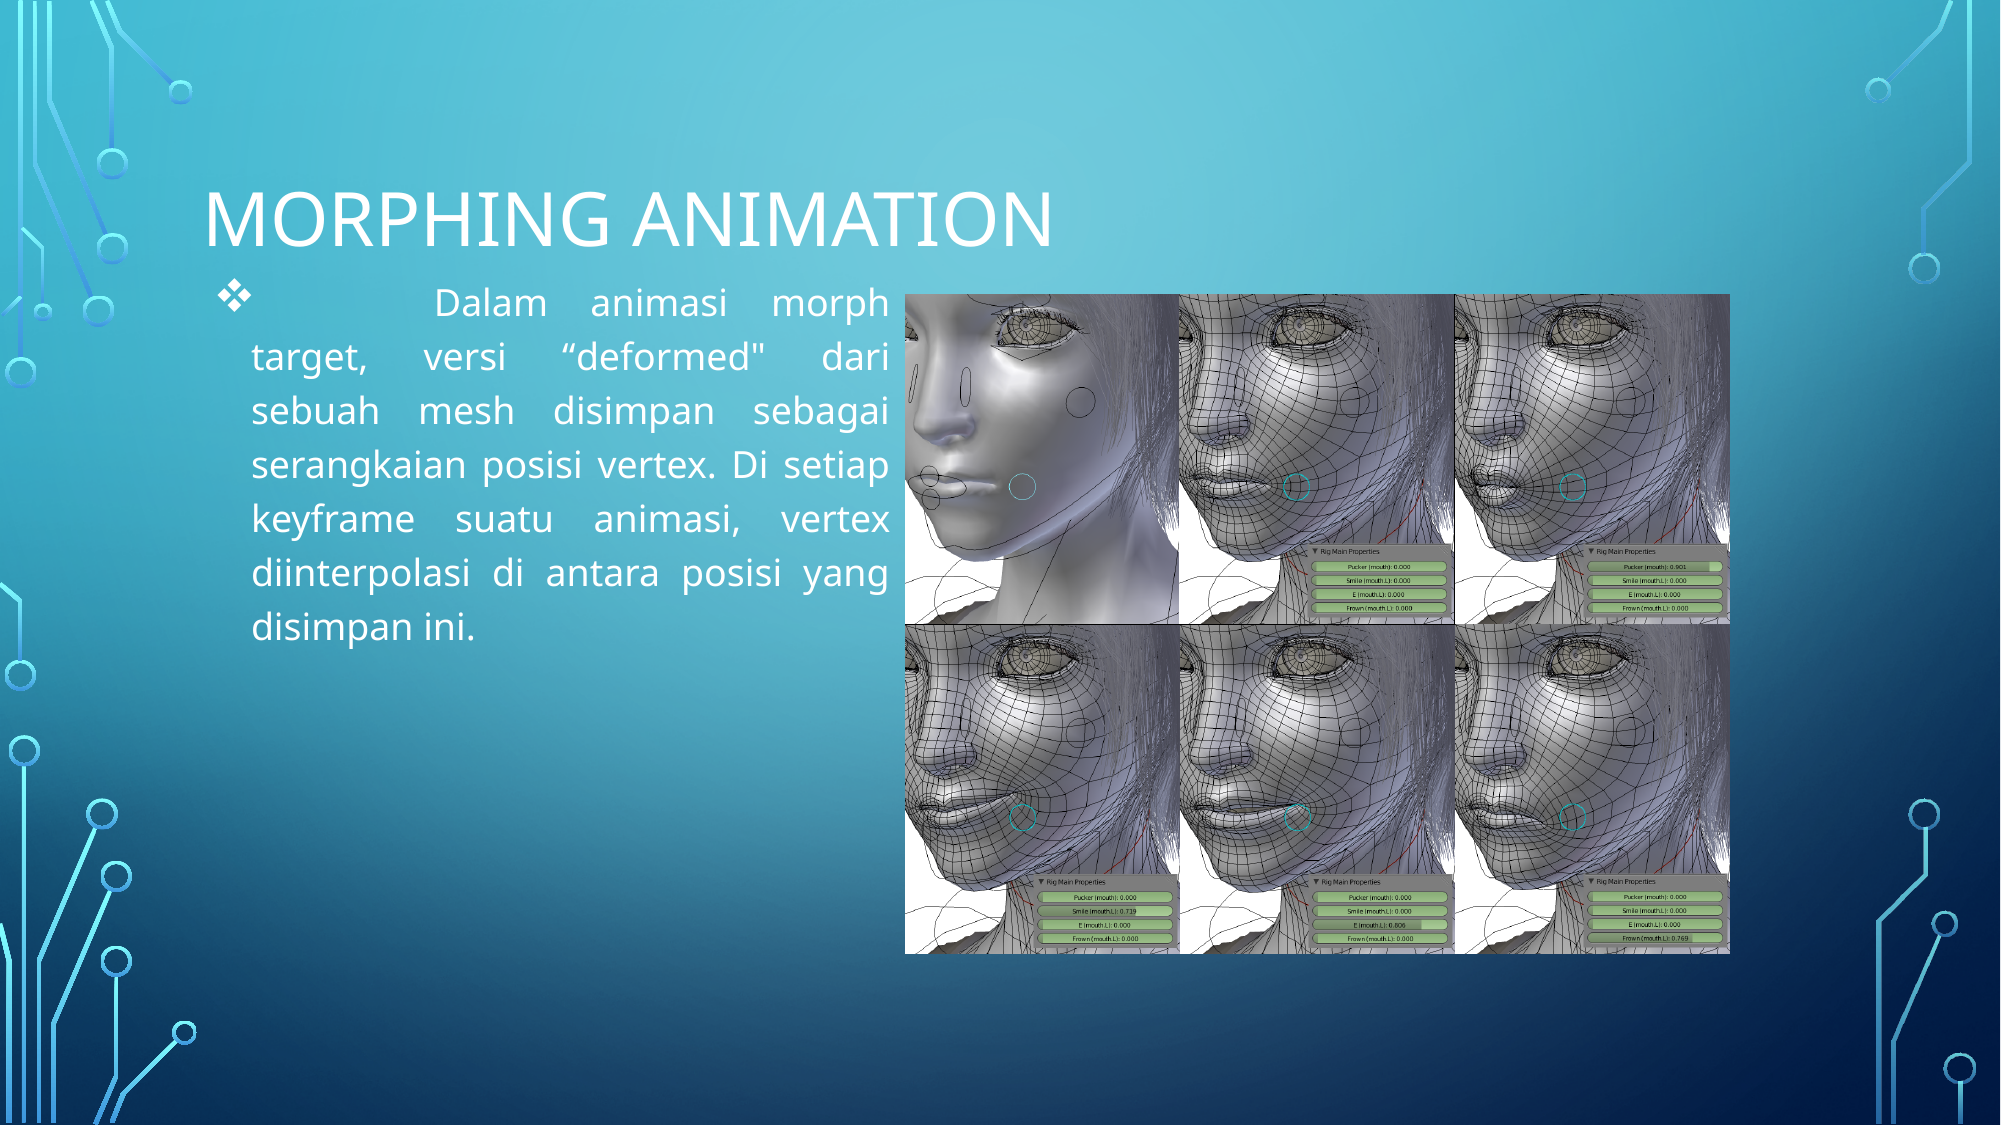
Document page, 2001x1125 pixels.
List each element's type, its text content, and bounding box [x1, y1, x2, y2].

list Dalam animasi morph target, versi “deformed" dari sebuah mesh disimpan sebagai serangkaian posisi vertex. Di setiap keyframe suatu animasi, vertex diinterpolasi di antara posisi yang disimpan ini. [198, 262, 906, 1005]
title Morphing Animation [187, 101, 1813, 344]
picture [905, 294, 1730, 955]
